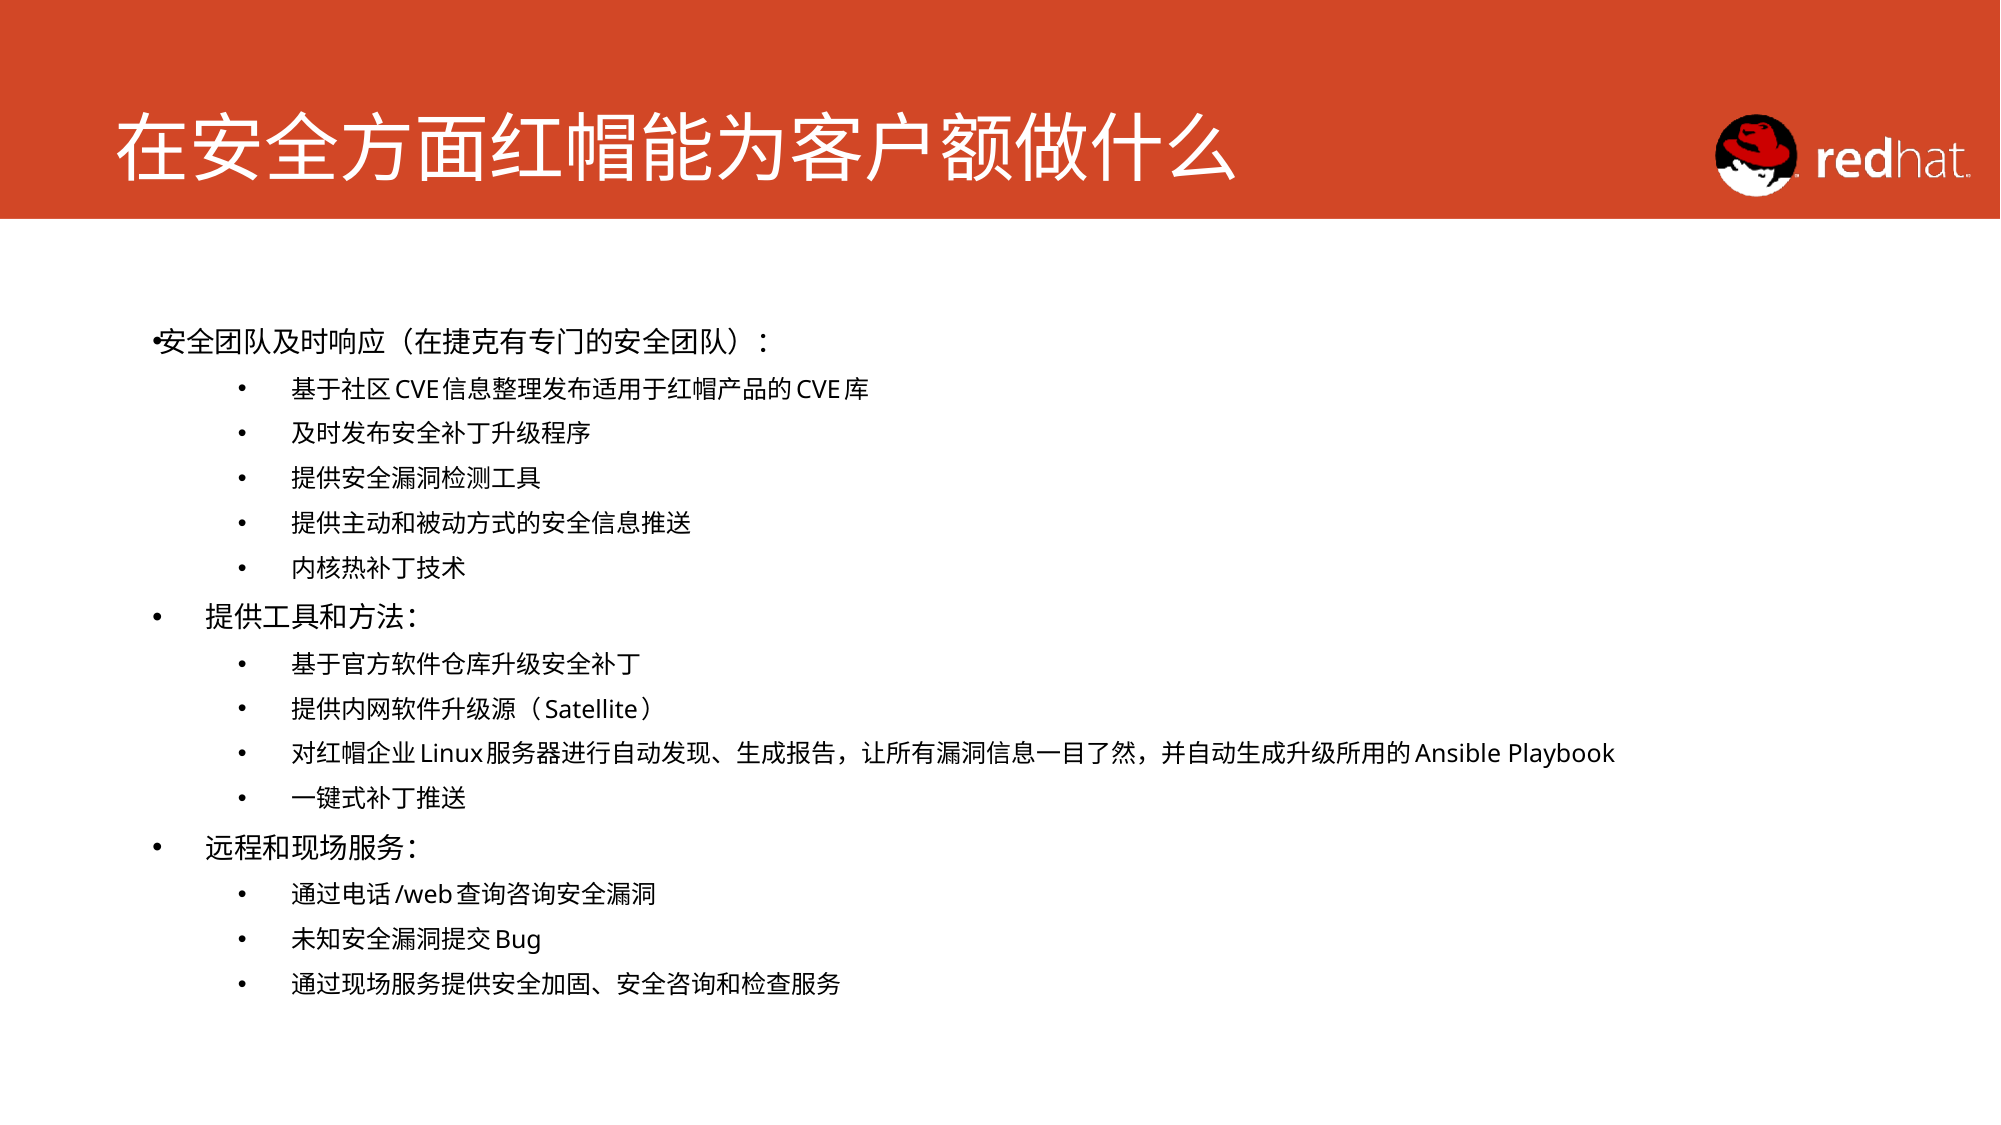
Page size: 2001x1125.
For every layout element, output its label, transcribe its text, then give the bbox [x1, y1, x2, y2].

list 安全团队及时响应（在捷克有专门的安全团队）： 基于社区CVE信息整理发布适用于红帽产品的CVE库 及时发布安全补丁升级程序 提供安全漏洞检测工具 提供主动和被动方式的安全信息推送 内核热补丁技术 提供工具和方法： 基于官方软件仓库升级安全补丁 提供内网软件升级源（Satellite） 对红帽企业Linux服务器进行自动发现、生成报告，让所有漏洞信息一目了然，并自动生成升级所用的Ansible Playbook 一键式补丁推送 远程和现场服务： 通过电话/web查询咨询安全漏洞 未知安全漏洞提交Bug 通过现场服务提供安全加固、安全咨询和检查服务 [137, 299, 1843, 1014]
picture [1688, 98, 1996, 212]
title 在安全方面红帽能为客户额做什么 [99, 0, 1863, 199]
